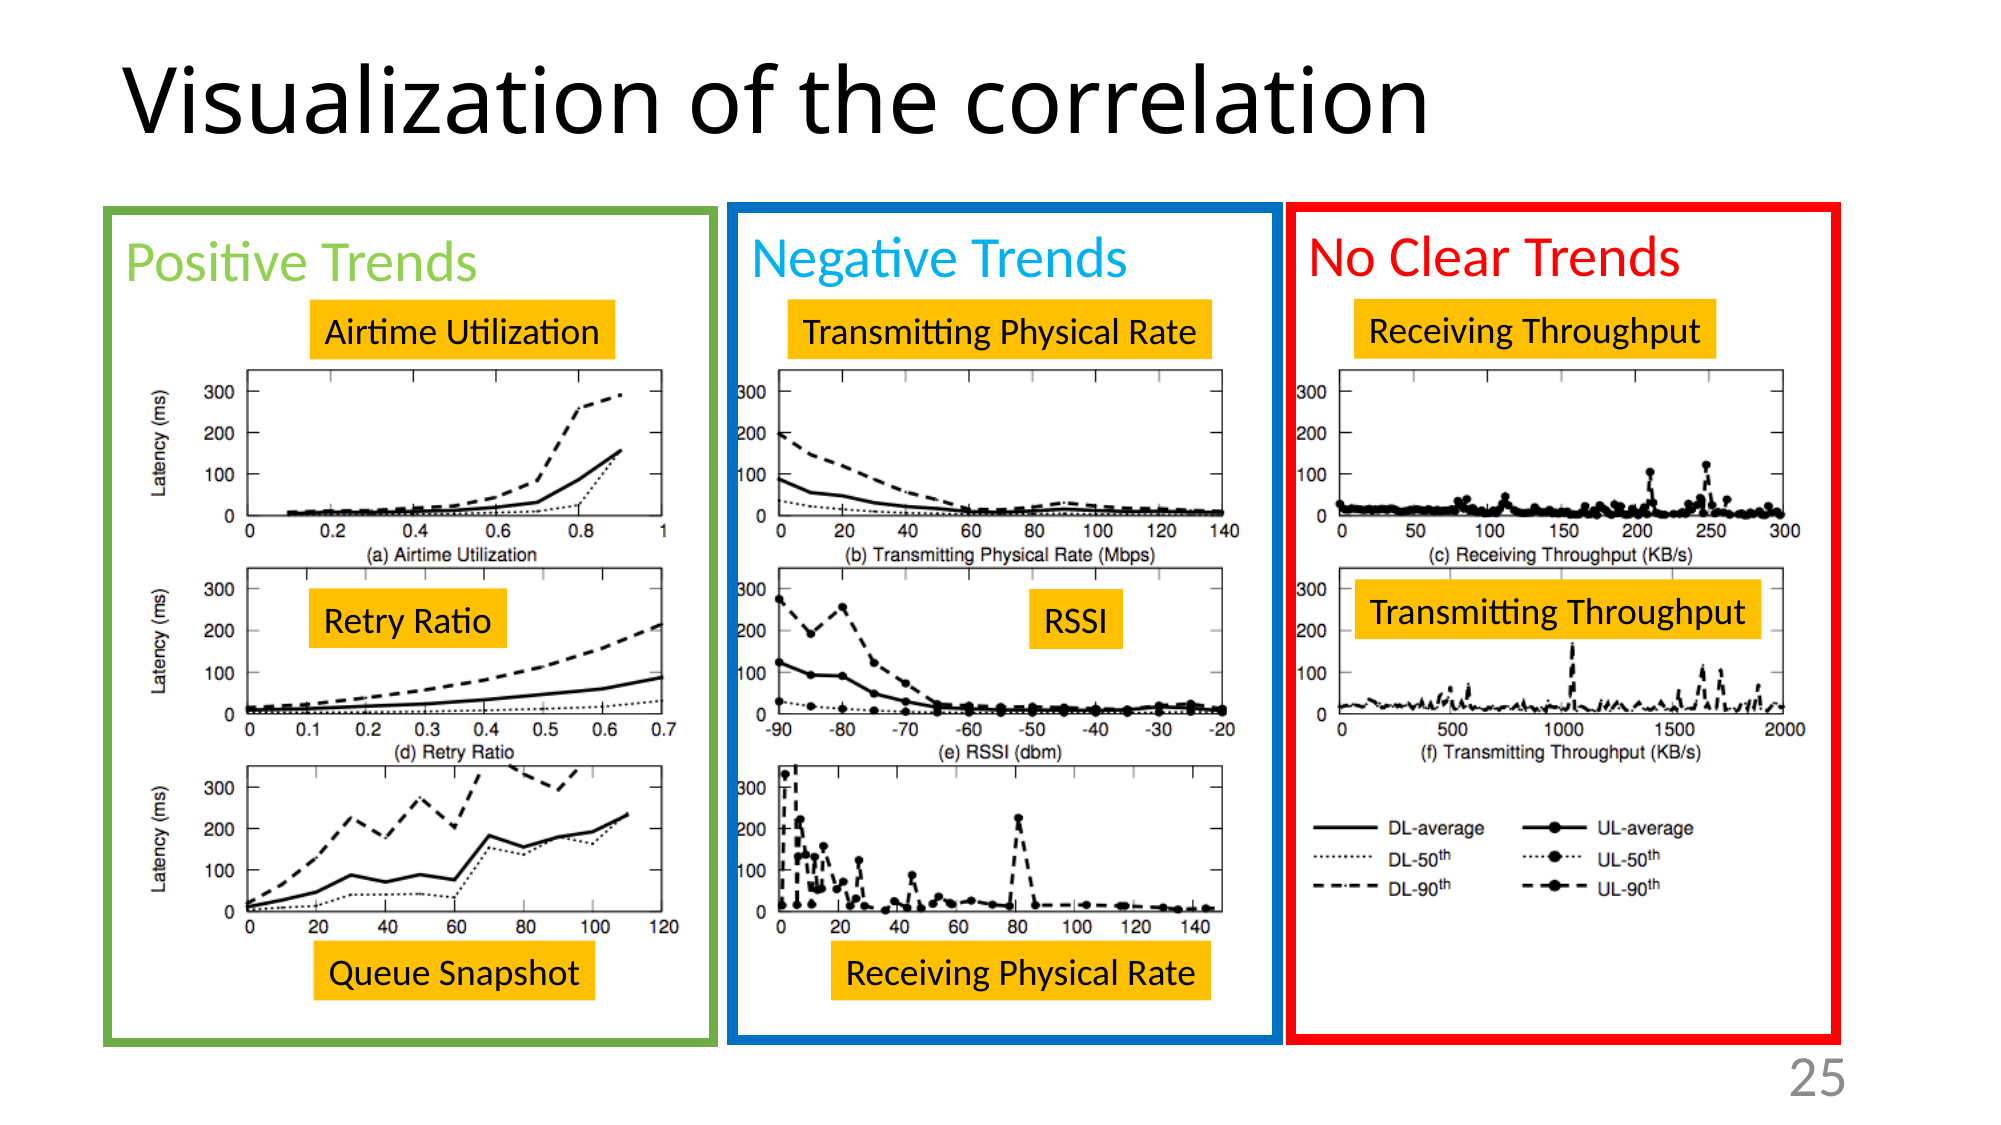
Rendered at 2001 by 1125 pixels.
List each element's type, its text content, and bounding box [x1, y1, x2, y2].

text_box Negative Trends [736, 212, 1144, 297]
text_box Positive Trends [110, 216, 494, 301]
text_box [1290, 206, 1837, 1040]
picture [137, 360, 1836, 960]
text_box [732, 207, 1279, 360]
text_box [107, 209, 714, 1044]
slide_number 25 [1412, 1042, 1863, 1103]
text_box [732, 960, 1279, 1041]
title Visualization of the correlation [107, 0, 1833, 213]
text_box No Clear Trends [1293, 210, 1697, 296]
